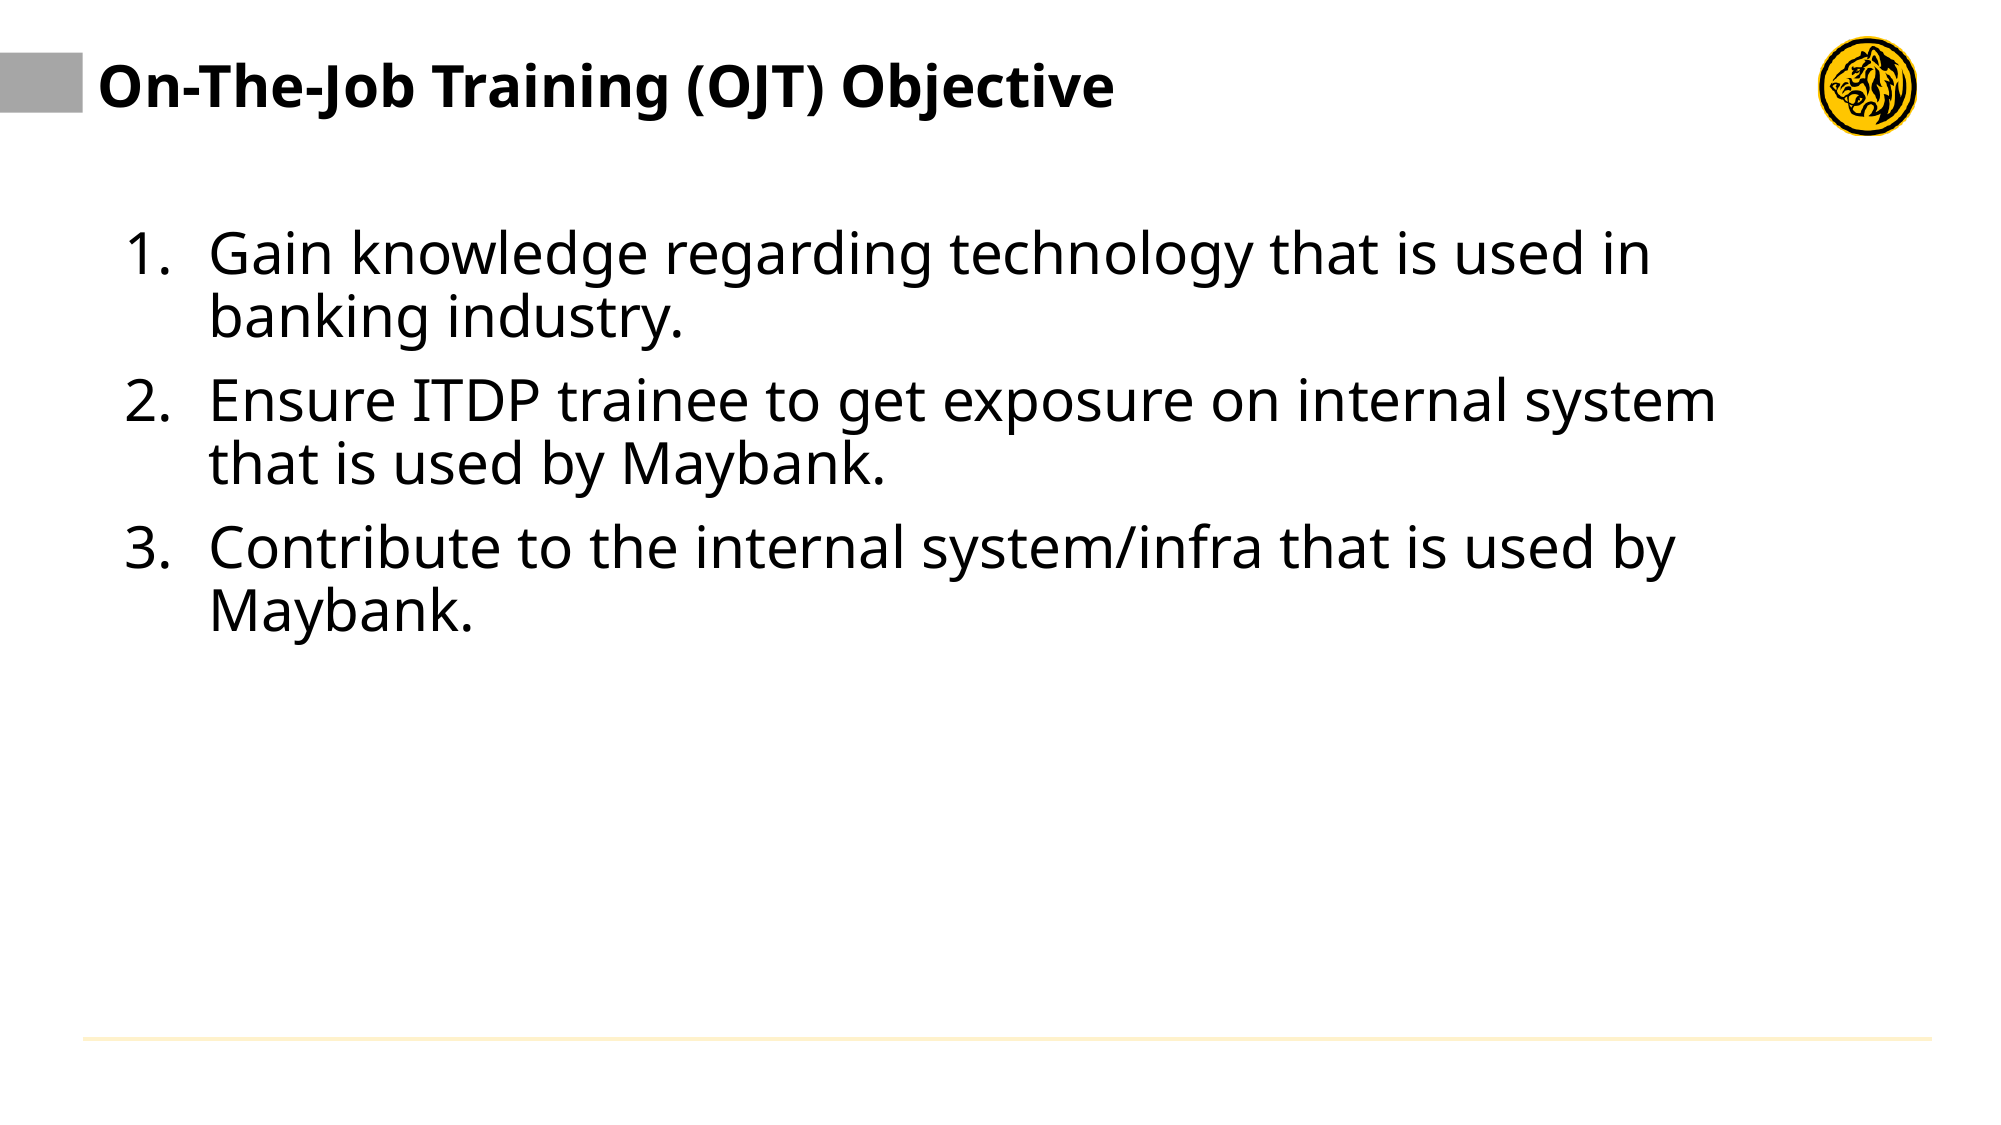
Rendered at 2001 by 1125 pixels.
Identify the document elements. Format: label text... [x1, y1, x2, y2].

title On-The-Job Training (OJT) Objective [82, 41, 1791, 137]
list Gain knowledge regarding technology that is used in banking industry. Ensure ITDP trainee to get exposure on internal system that is used by Maybank. Contribute to the internal system/infra that is used by Maybank. [109, 216, 1835, 1014]
